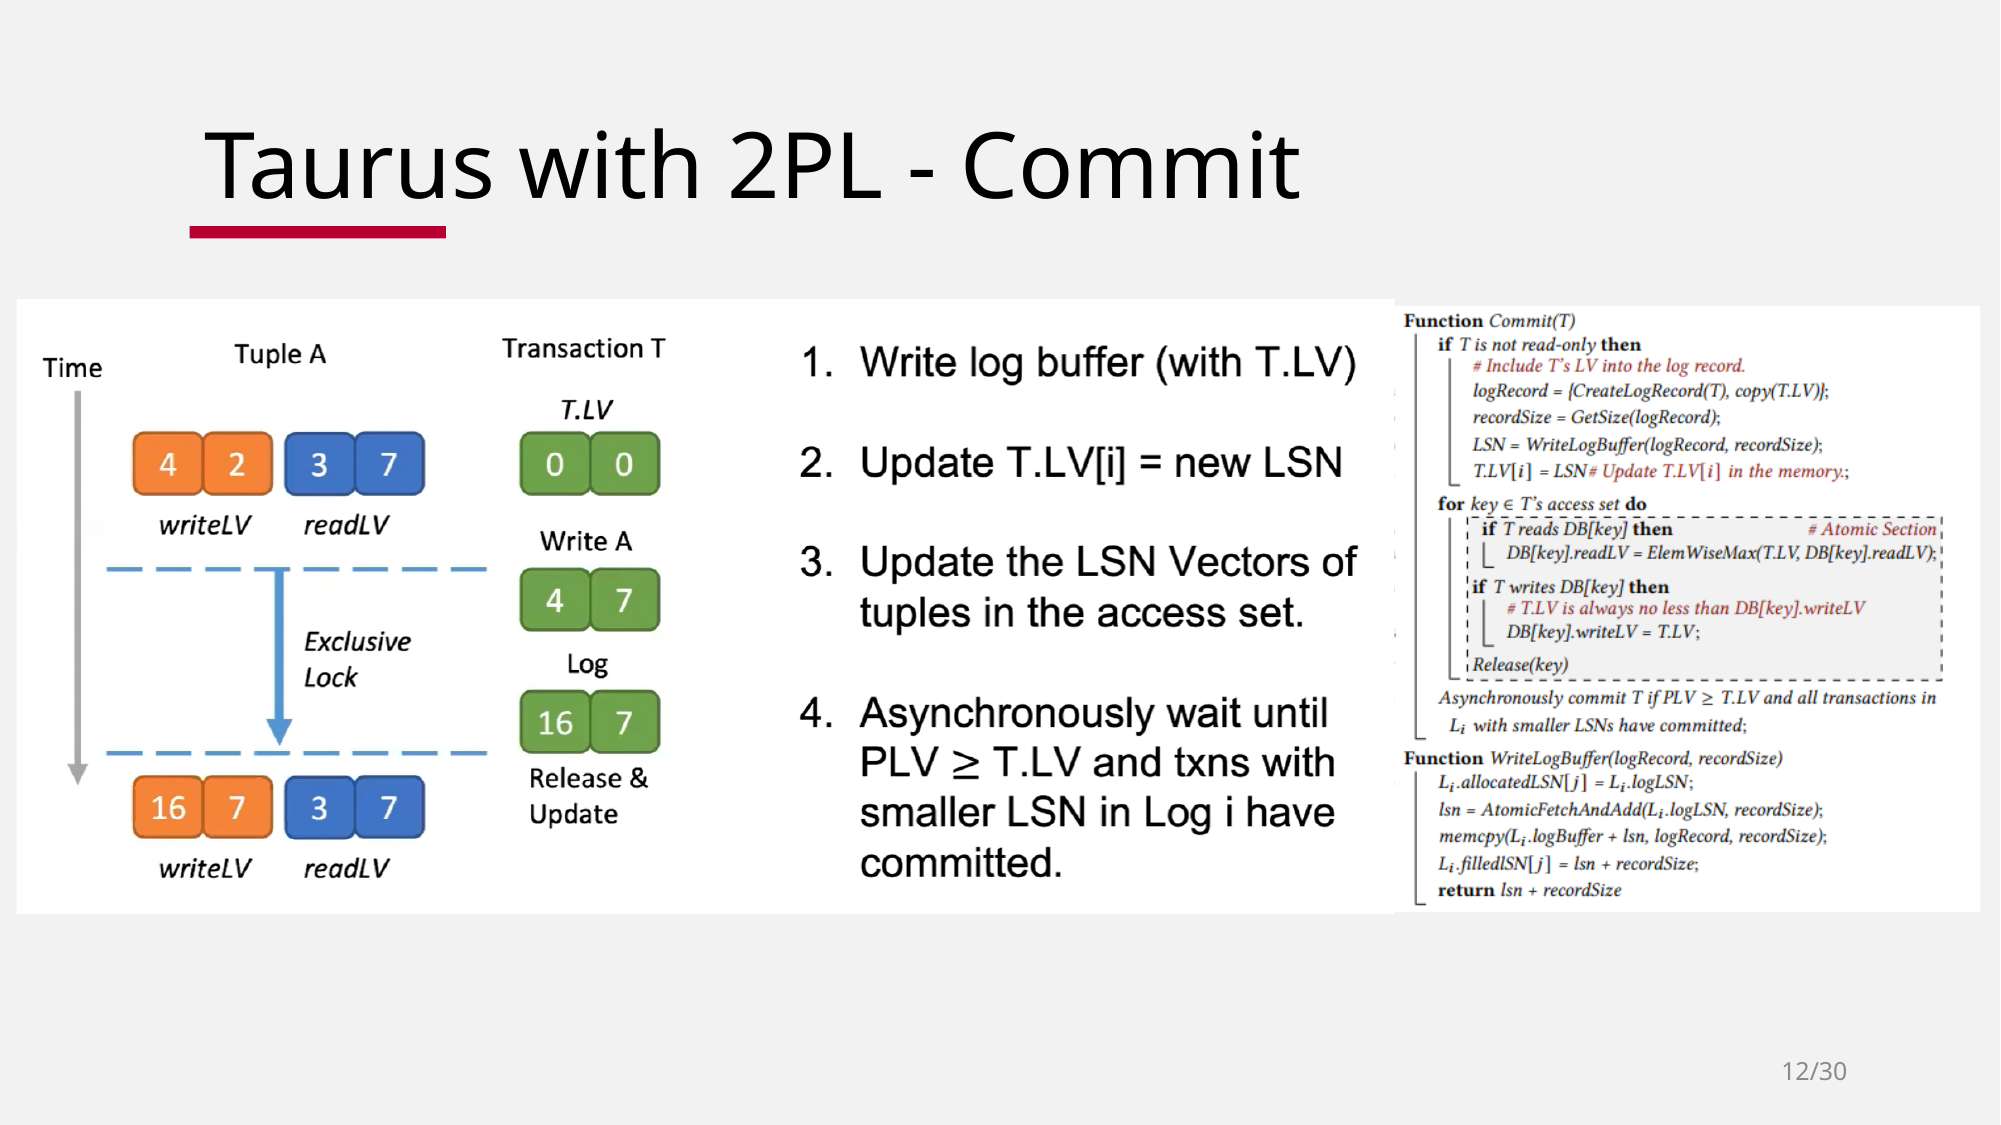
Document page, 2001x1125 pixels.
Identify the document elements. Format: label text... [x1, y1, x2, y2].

picture [16, 299, 1981, 914]
title Taurus with 2PL - Commit [189, 59, 1863, 278]
slide_number 12/30 [1412, 1042, 1863, 1103]
